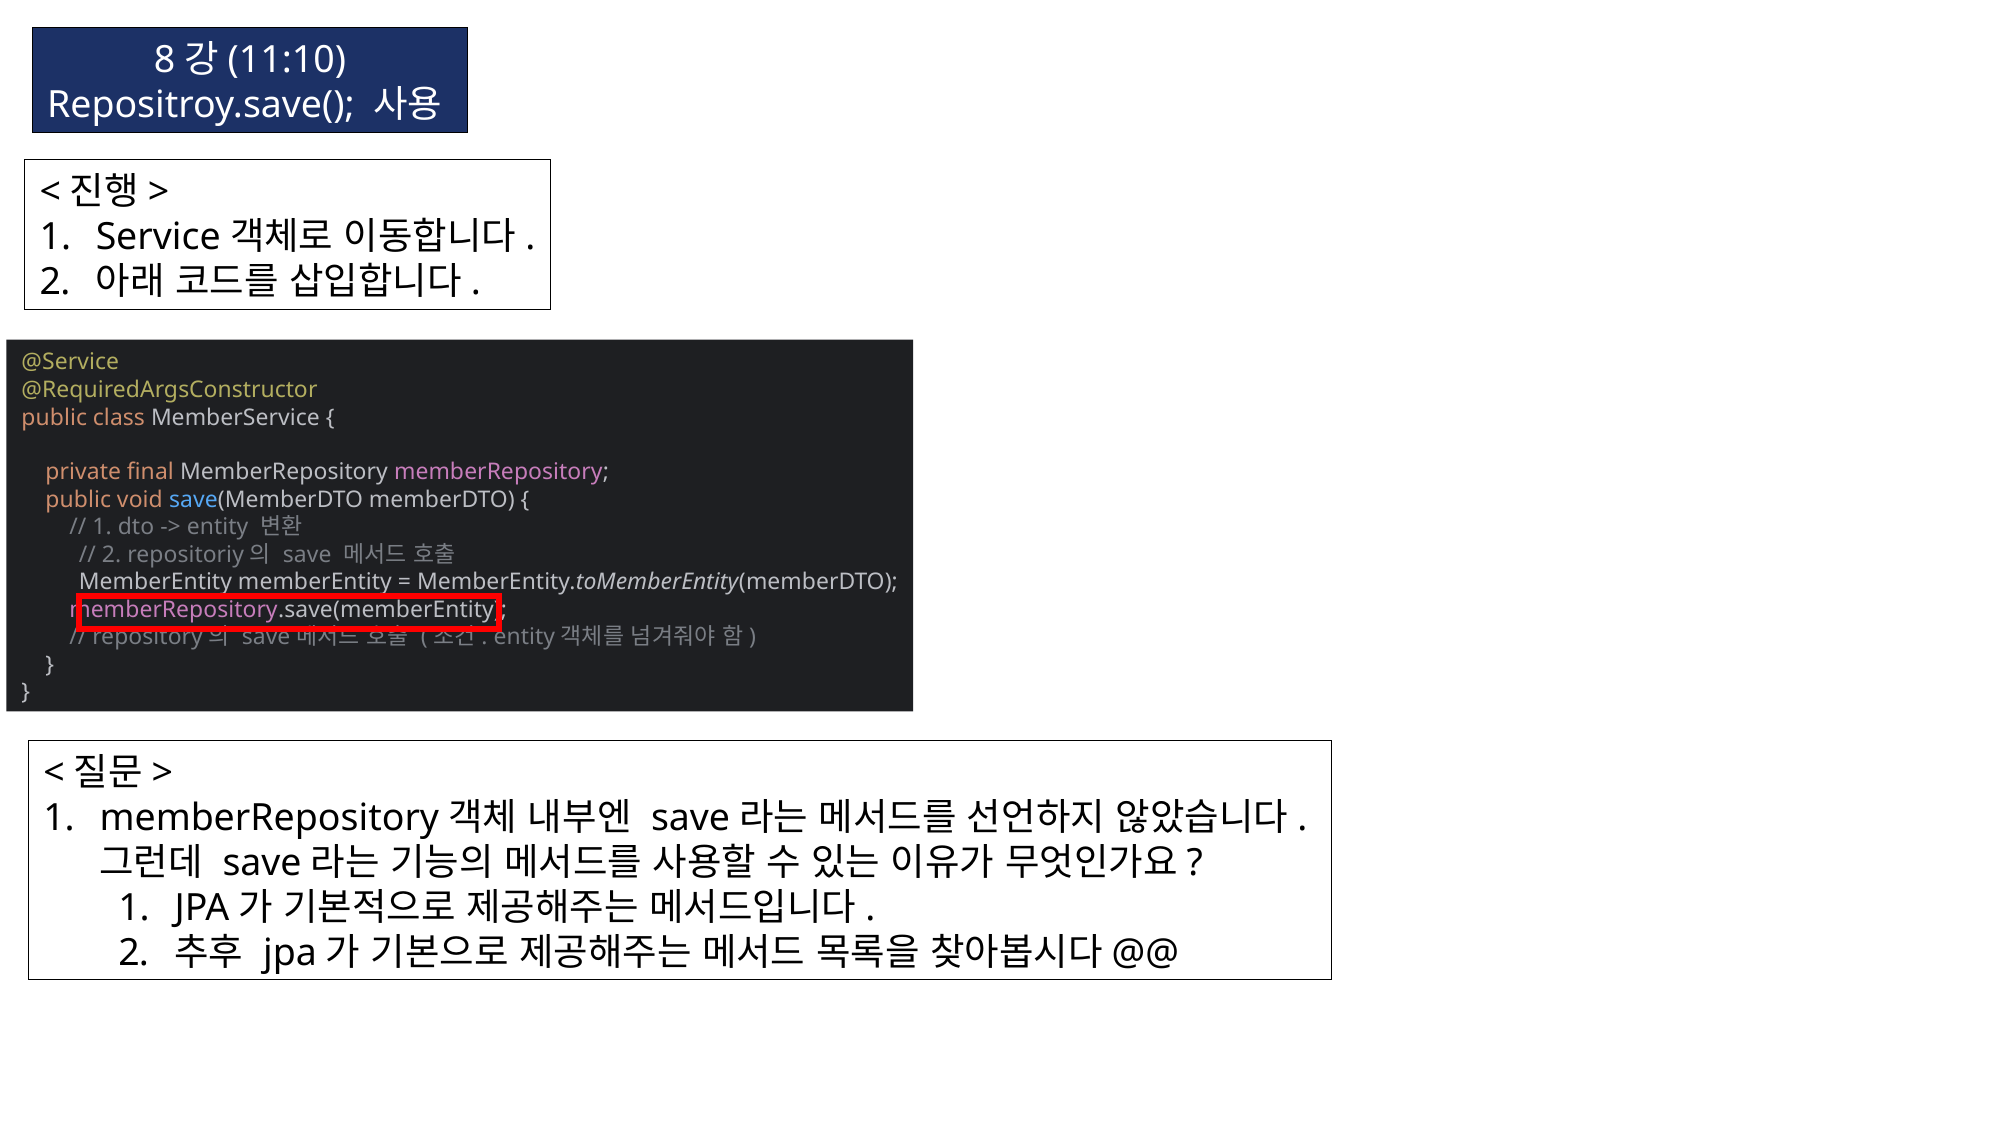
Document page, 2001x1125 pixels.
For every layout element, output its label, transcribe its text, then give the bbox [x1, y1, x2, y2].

text_box 8강(11:10) Repositroy.save(); 사용 [32, 27, 468, 133]
text_box <질문> memberRepository객체 내부엔 save라는 메서드를 선언하지 않았습니다. 그런데 save라는 기능의 메서드를 사용할 수 있는 이유가 무엇인가요? JPA가 기본적으로 제공해주는 메서드입니다. 추후 jpa가 기본으로 제공해주는 메서드 목록을 찾아봅시다@@ [28, 740, 1332, 980]
text_box <진행> Service객체로 이동합니다. 아래 코드를 삽입합니다. [24, 159, 551, 310]
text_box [20, 337, 899, 714]
